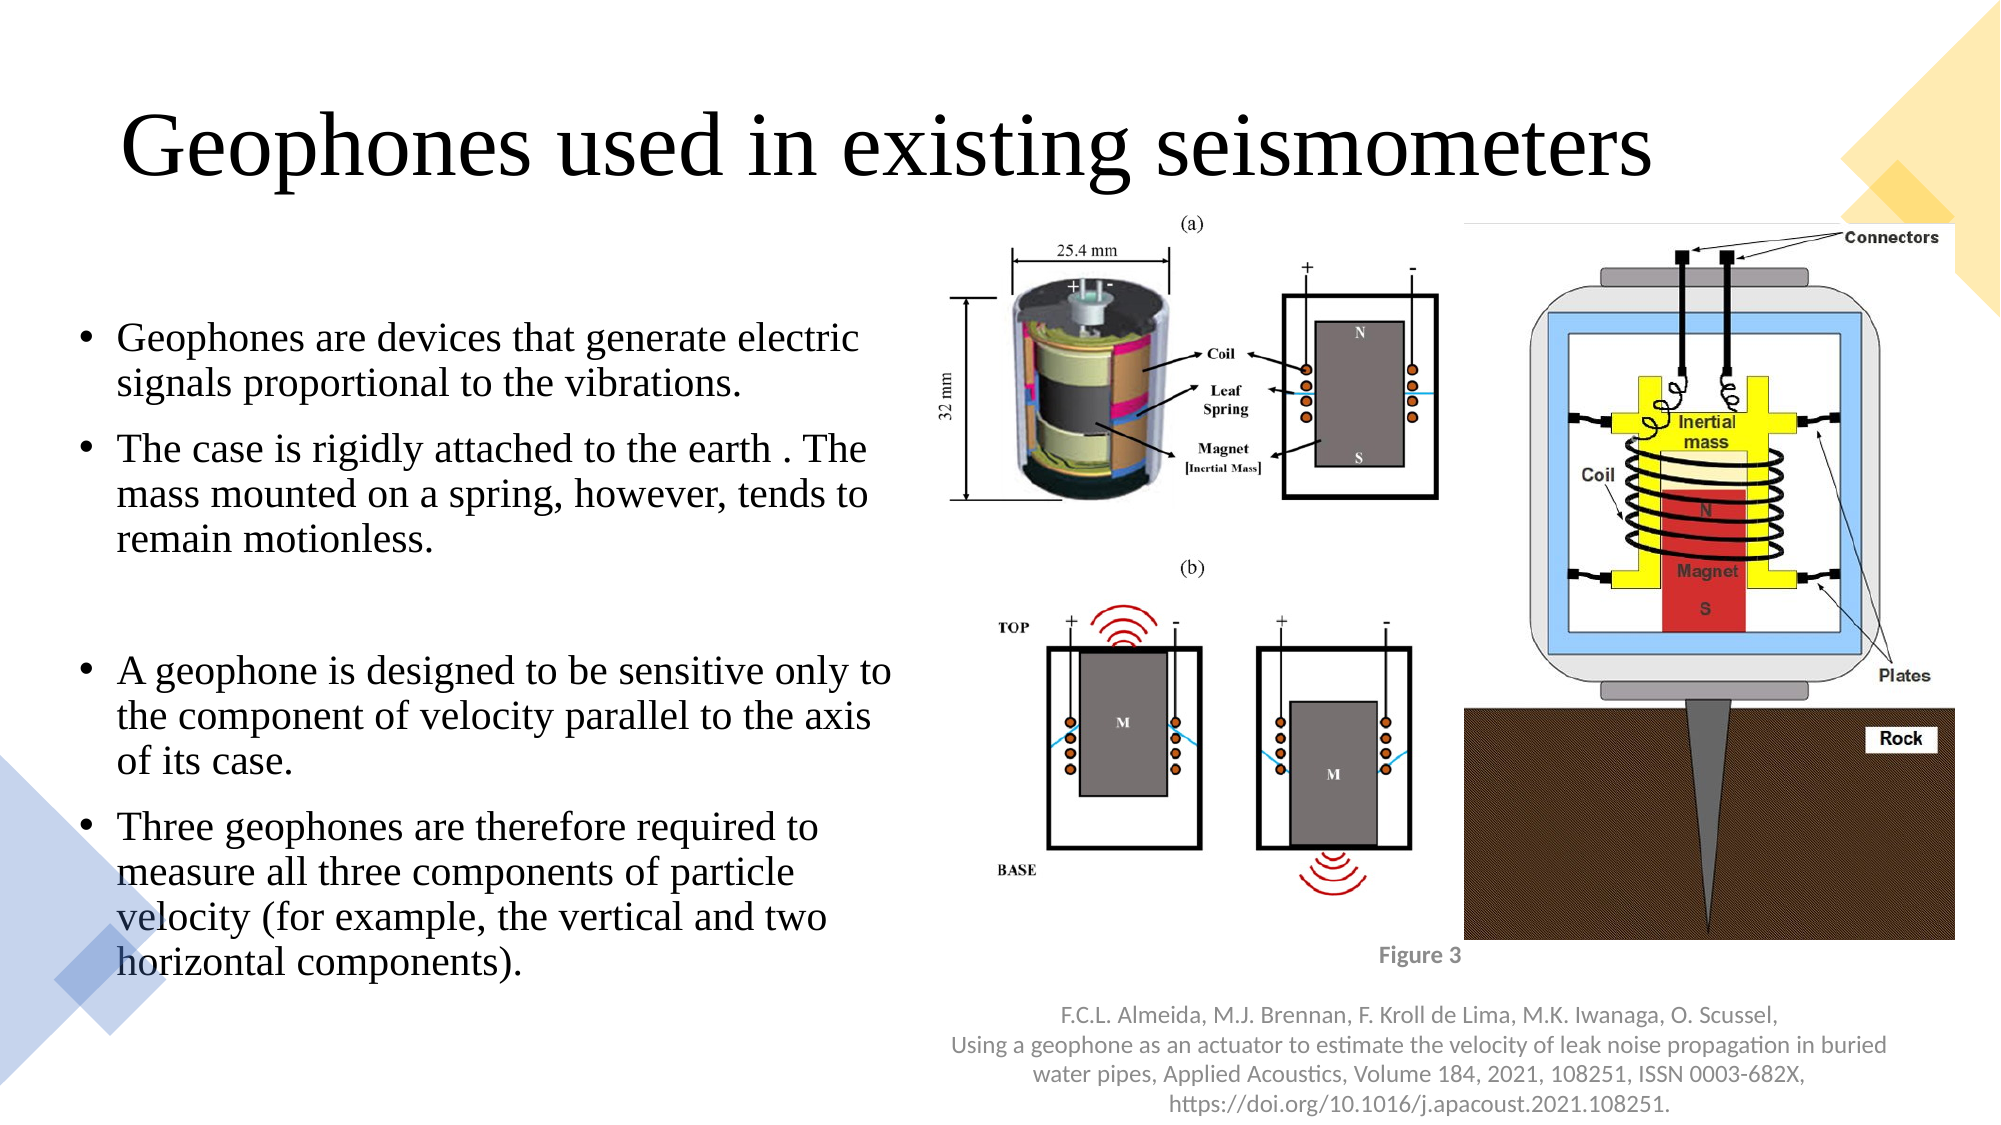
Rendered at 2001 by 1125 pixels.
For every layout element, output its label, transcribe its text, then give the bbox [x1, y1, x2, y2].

title Geophones used in existing seismometers [105, 52, 1840, 240]
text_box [1840, 0, 2000, 318]
picture [1464, 223, 1955, 940]
picture [938, 215, 1439, 896]
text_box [0, 754, 167, 1086]
footer Figure 3 F.C.L. Almeida, M.J. Brennan, F. Kroll de Lima, M.K. Iwanaga, O. Scussel, Using a geophone as an actuator to estimate the velocity of leak noise propagation in buried water pipes, Applied Acoustics, Volume 184, 2021, 108251, ISSN 0003-682X, https://doi.org/10.1016/j.apacoust.2021.108251. [920, 998, 1921, 1058]
list Geophones are devices that generate electric signals proportional to the vibrations. The case is rigidly attached to the earth . The mass mounted on a spring, however, tends to remain motionless. A geophone is designed to be sensitive only to the component of velocity parallel to the axis of its case. Three geophones are therefore required to measure all three components of particle velocity (for example, the vertical and two horizontal components). [64, 308, 929, 1025]
text_box [0, 0, 2000, 1125]
